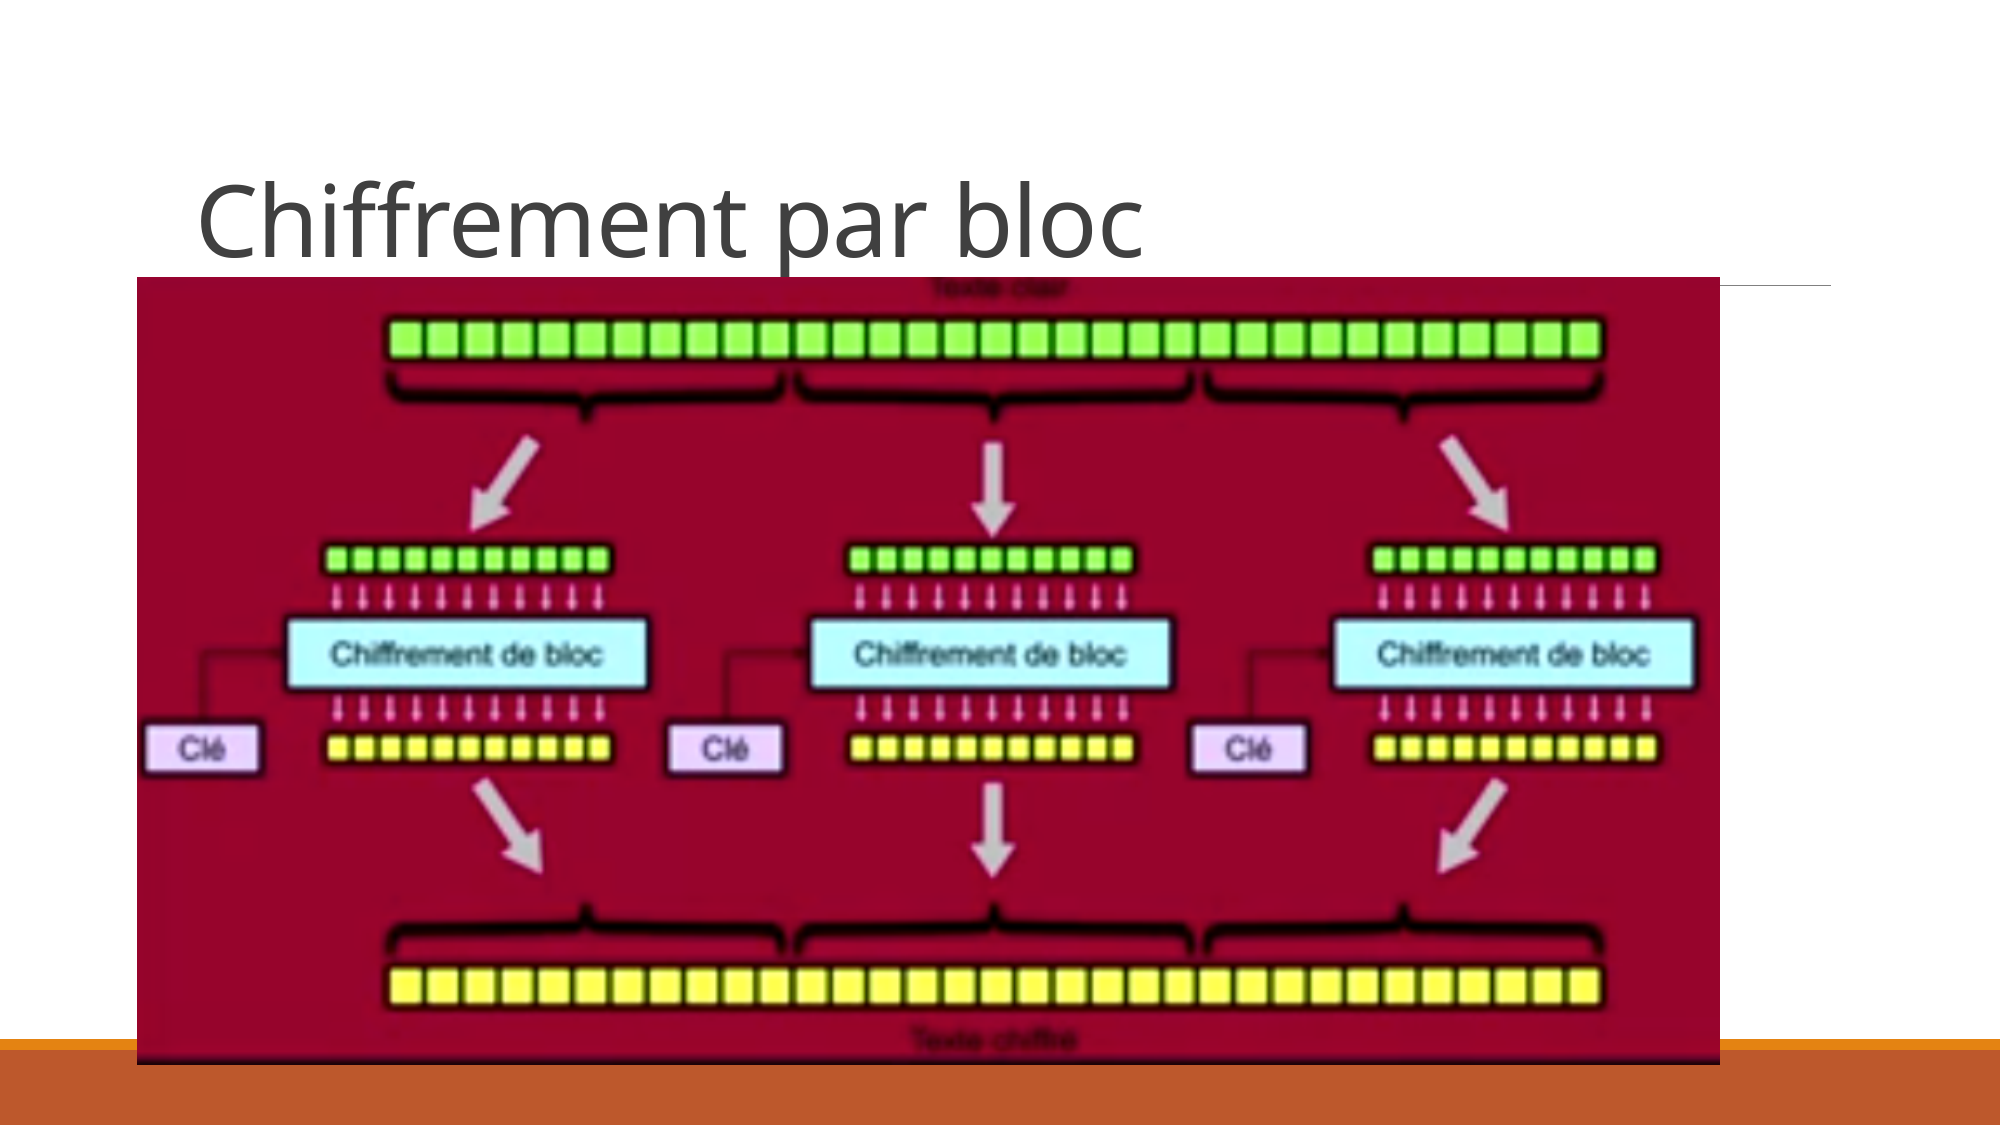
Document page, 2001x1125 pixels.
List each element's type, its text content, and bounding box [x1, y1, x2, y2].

picture [136, 276, 1721, 1066]
title Chiffrement par bloc [180, 47, 1830, 285]
